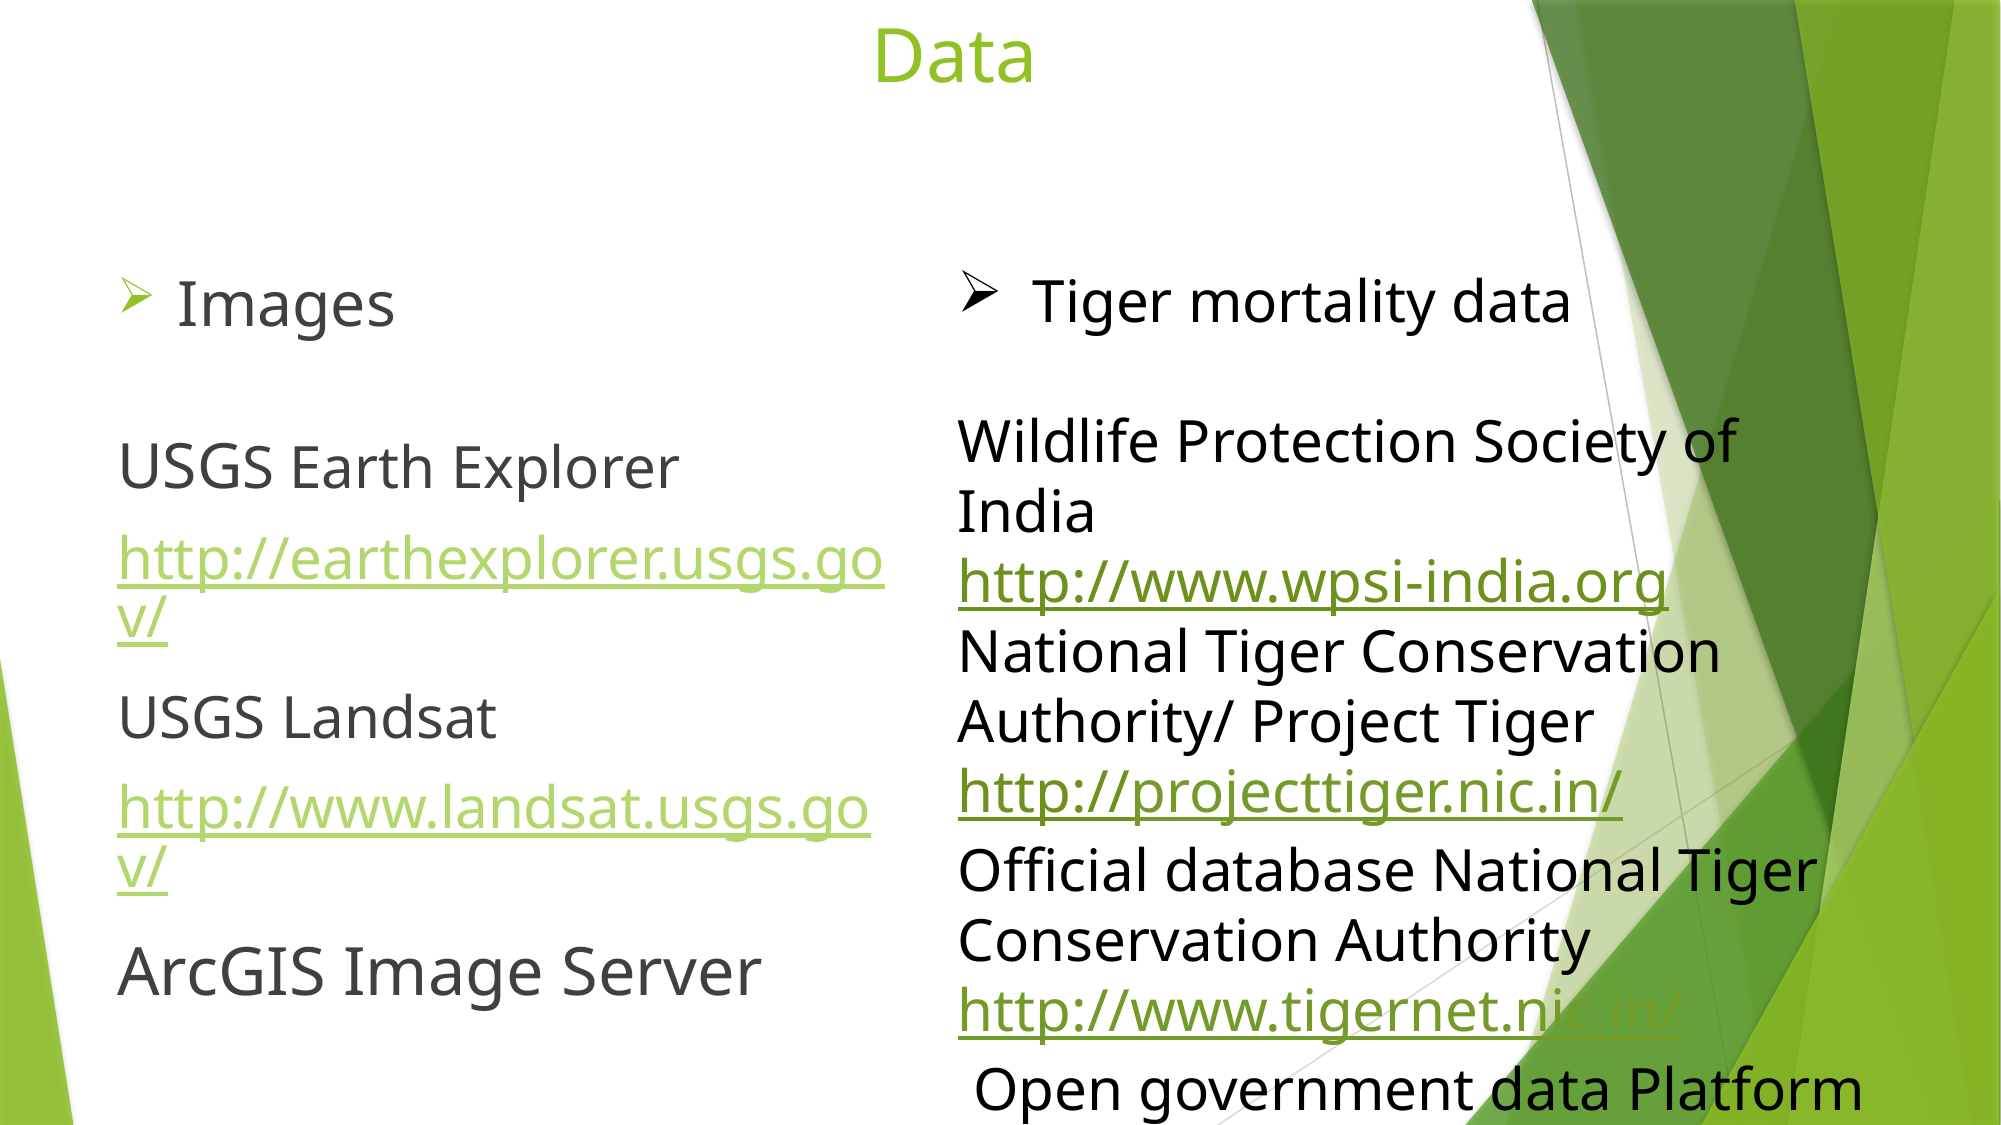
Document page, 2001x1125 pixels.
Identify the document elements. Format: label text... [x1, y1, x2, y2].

list Images USGS Earth Explorer http://earthexplorer.usgs.gov/ USGS Landsat http://www.landsat.usgs.gov/ ArcGIS Image Server [101, 256, 907, 971]
title Data [101, 0, 1827, 218]
text_box Tiger mortality data Wildlife Protection Society of India http://www.wpsi-india.org National Tiger Conservation Authority/ Project Tiger http://projecttiger.nic.in/ Official database National Tiger Conservation Authority http://www.tigernet.nic.in/ Open government data Platform (India) [943, 256, 1896, 1125]
